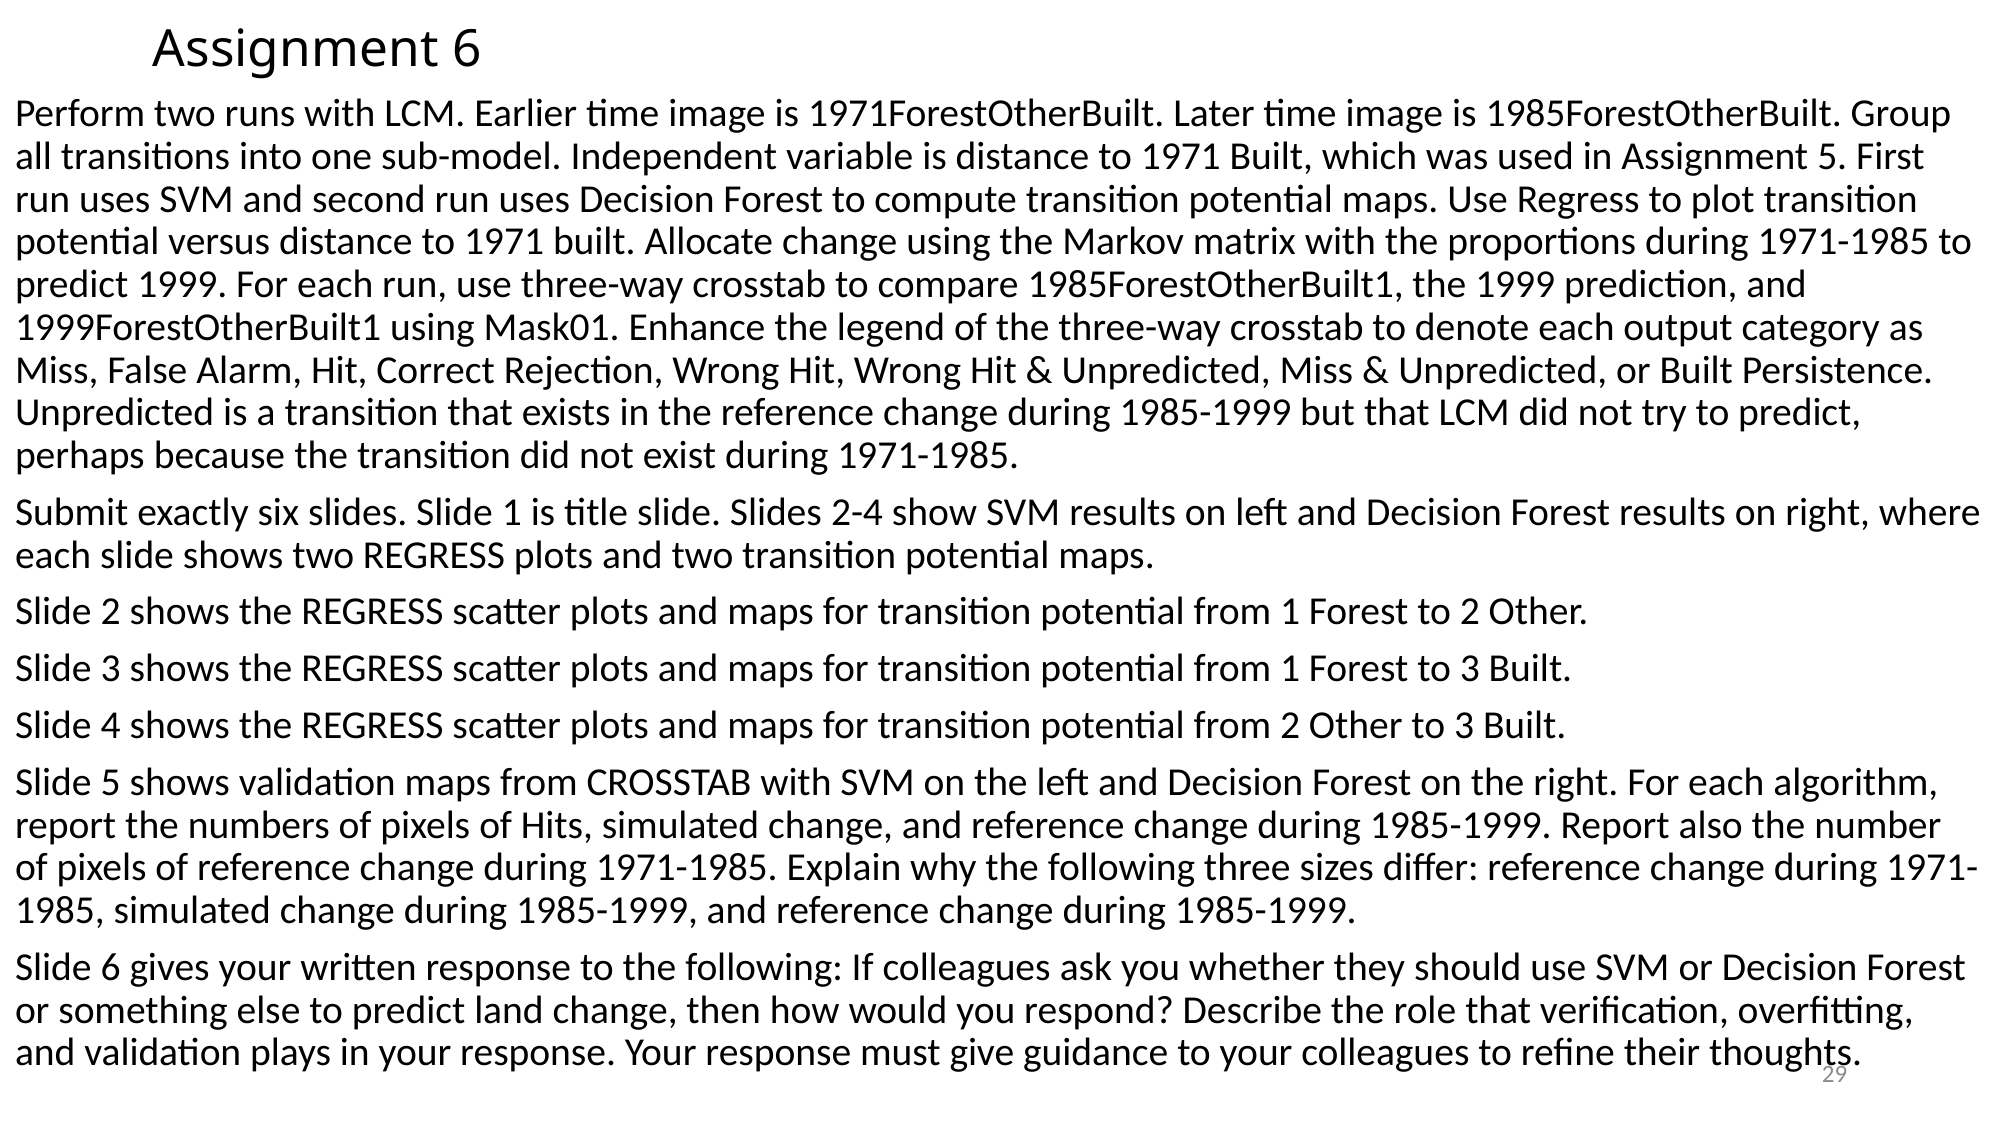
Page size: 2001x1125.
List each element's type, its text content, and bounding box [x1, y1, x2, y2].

title Assignment 6 [137, 14, 1863, 85]
list Perform two runs with LCM. Earlier time image is 1971ForestOtherBuilt. Later time image is 1985ForestOtherBuilt. Group all transitions into one sub-model. Independent variable is distance to 1971 Built, which was used in Assignment 5. First run uses SVM and second run uses Decision Forest to compute transition potential maps. Use Regress to plot transition potential versus distance to 1971 built. Allocate change using the Markov matrix with the proportions during 1971-1985 to predict 1999. For each run, use three-way crosstab to compare 1985ForestOtherBuilt1, the 1999 prediction, and 1999ForestOtherBuilt1 using Mask01. Enhance the legend of the three-way crosstab to denote each output category as Miss, False Alarm, Hit, Correct Rejection, Wrong Hit, Wrong Hit & Unpredicted, Miss & Unpredicted, or Built Persistence. Unpredicted is a transition that exists in the reference change during 1985-1999 but that LCM did not try to predict, perhaps because the transition did not exist during 1971-1985. Submit exactly six slides. Slide 1 is title slide. Slides 2-4 show SVM results on left and Decision Forest results on right, where each slide shows two REGRESS plots and two transition potential maps. Slide 2 shows the REGRESS scatter plots and maps for transition potential from 1 Forest to 2 Other. Slide 3 shows the REGRESS scatter plots and maps for transition potential from 1 Forest to 3 Built. Slide 4 shows the REGRESS scatter plots and maps for transition potential from 2 Other to 3 Built. Slide 5 shows validation maps from CROSSTAB with SVM on the left and Decision Forest on the right. For each algorithm, report the numbers of pixels of Hits, simulated change, and reference change during 1985-1999. Report also the number of pixels of reference change during 1971-1985. Explain why the following three sizes differ: reference change during 1971-1985, simulated change during 1985-1999, and reference change during 1985-1999. Slide 6 gives your written response to the following: If colleagues ask you whether they should use SVM or Decision Forest or something else to predict land change, then how would you respond? Describe the role that verification, overfitting, and validation plays in your response. Your response must give guidance to your colleagues to refine their thoughts. [0, 85, 2000, 1125]
slide_number 29 [1412, 1042, 1863, 1103]
